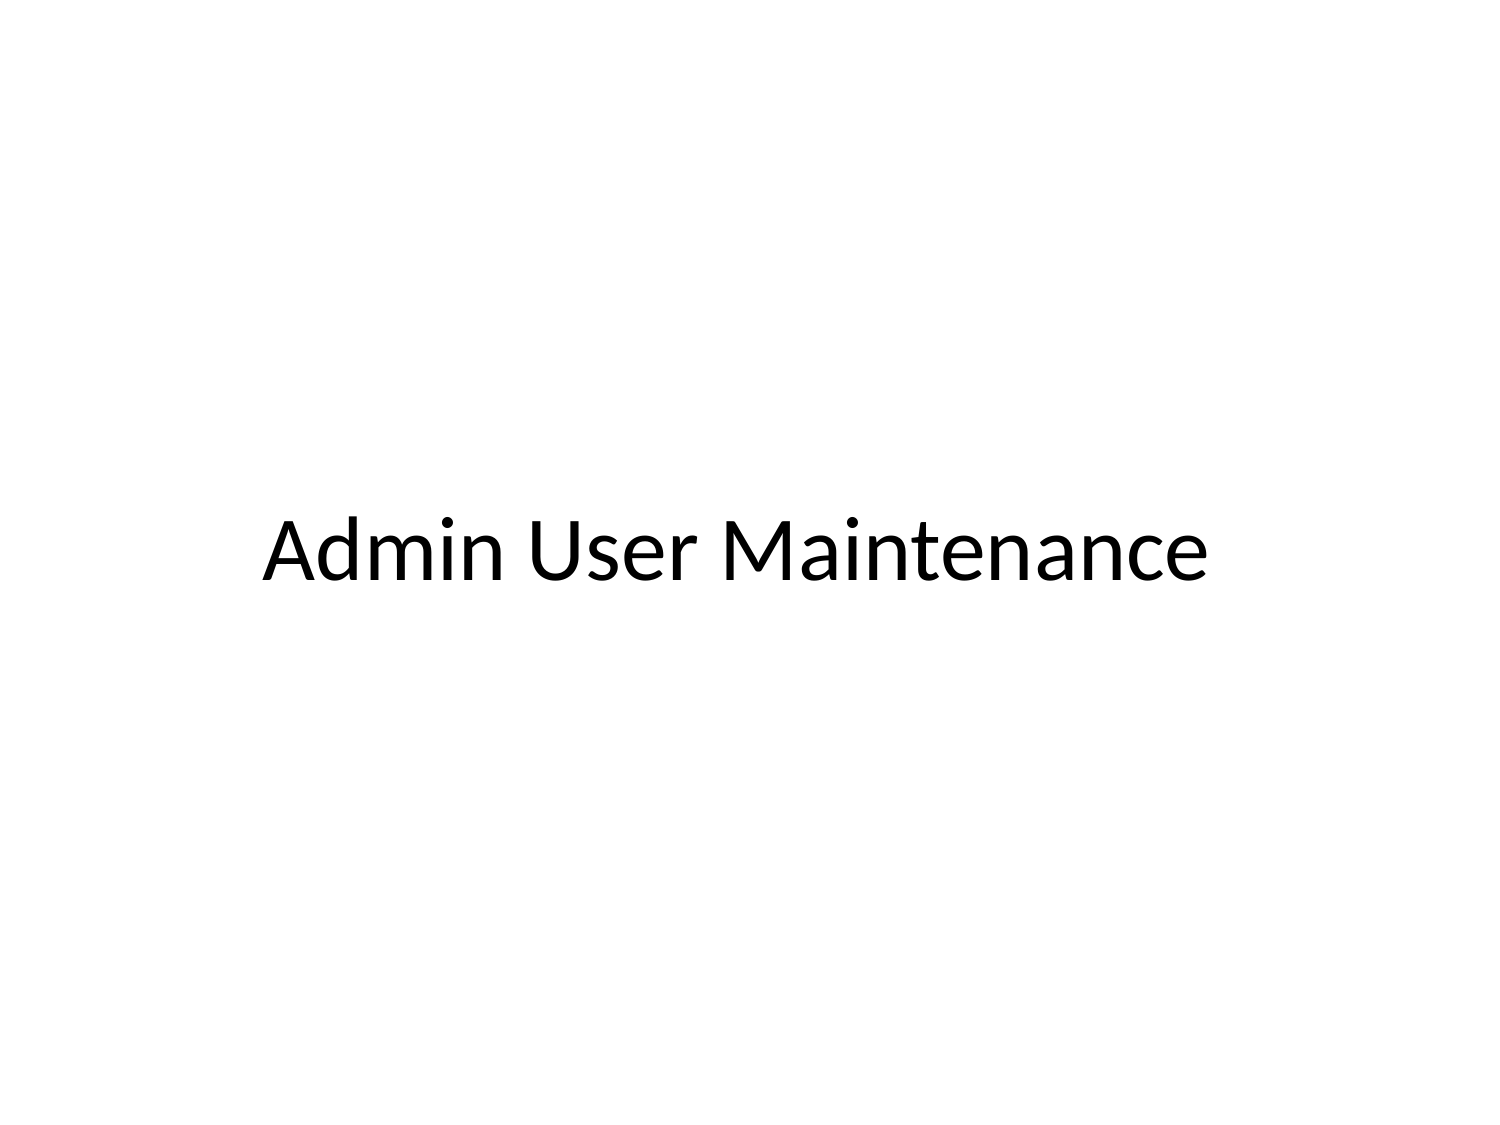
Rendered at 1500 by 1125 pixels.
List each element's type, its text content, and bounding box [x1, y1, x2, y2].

title Admin User Maintenance [62, 450, 1413, 638]
